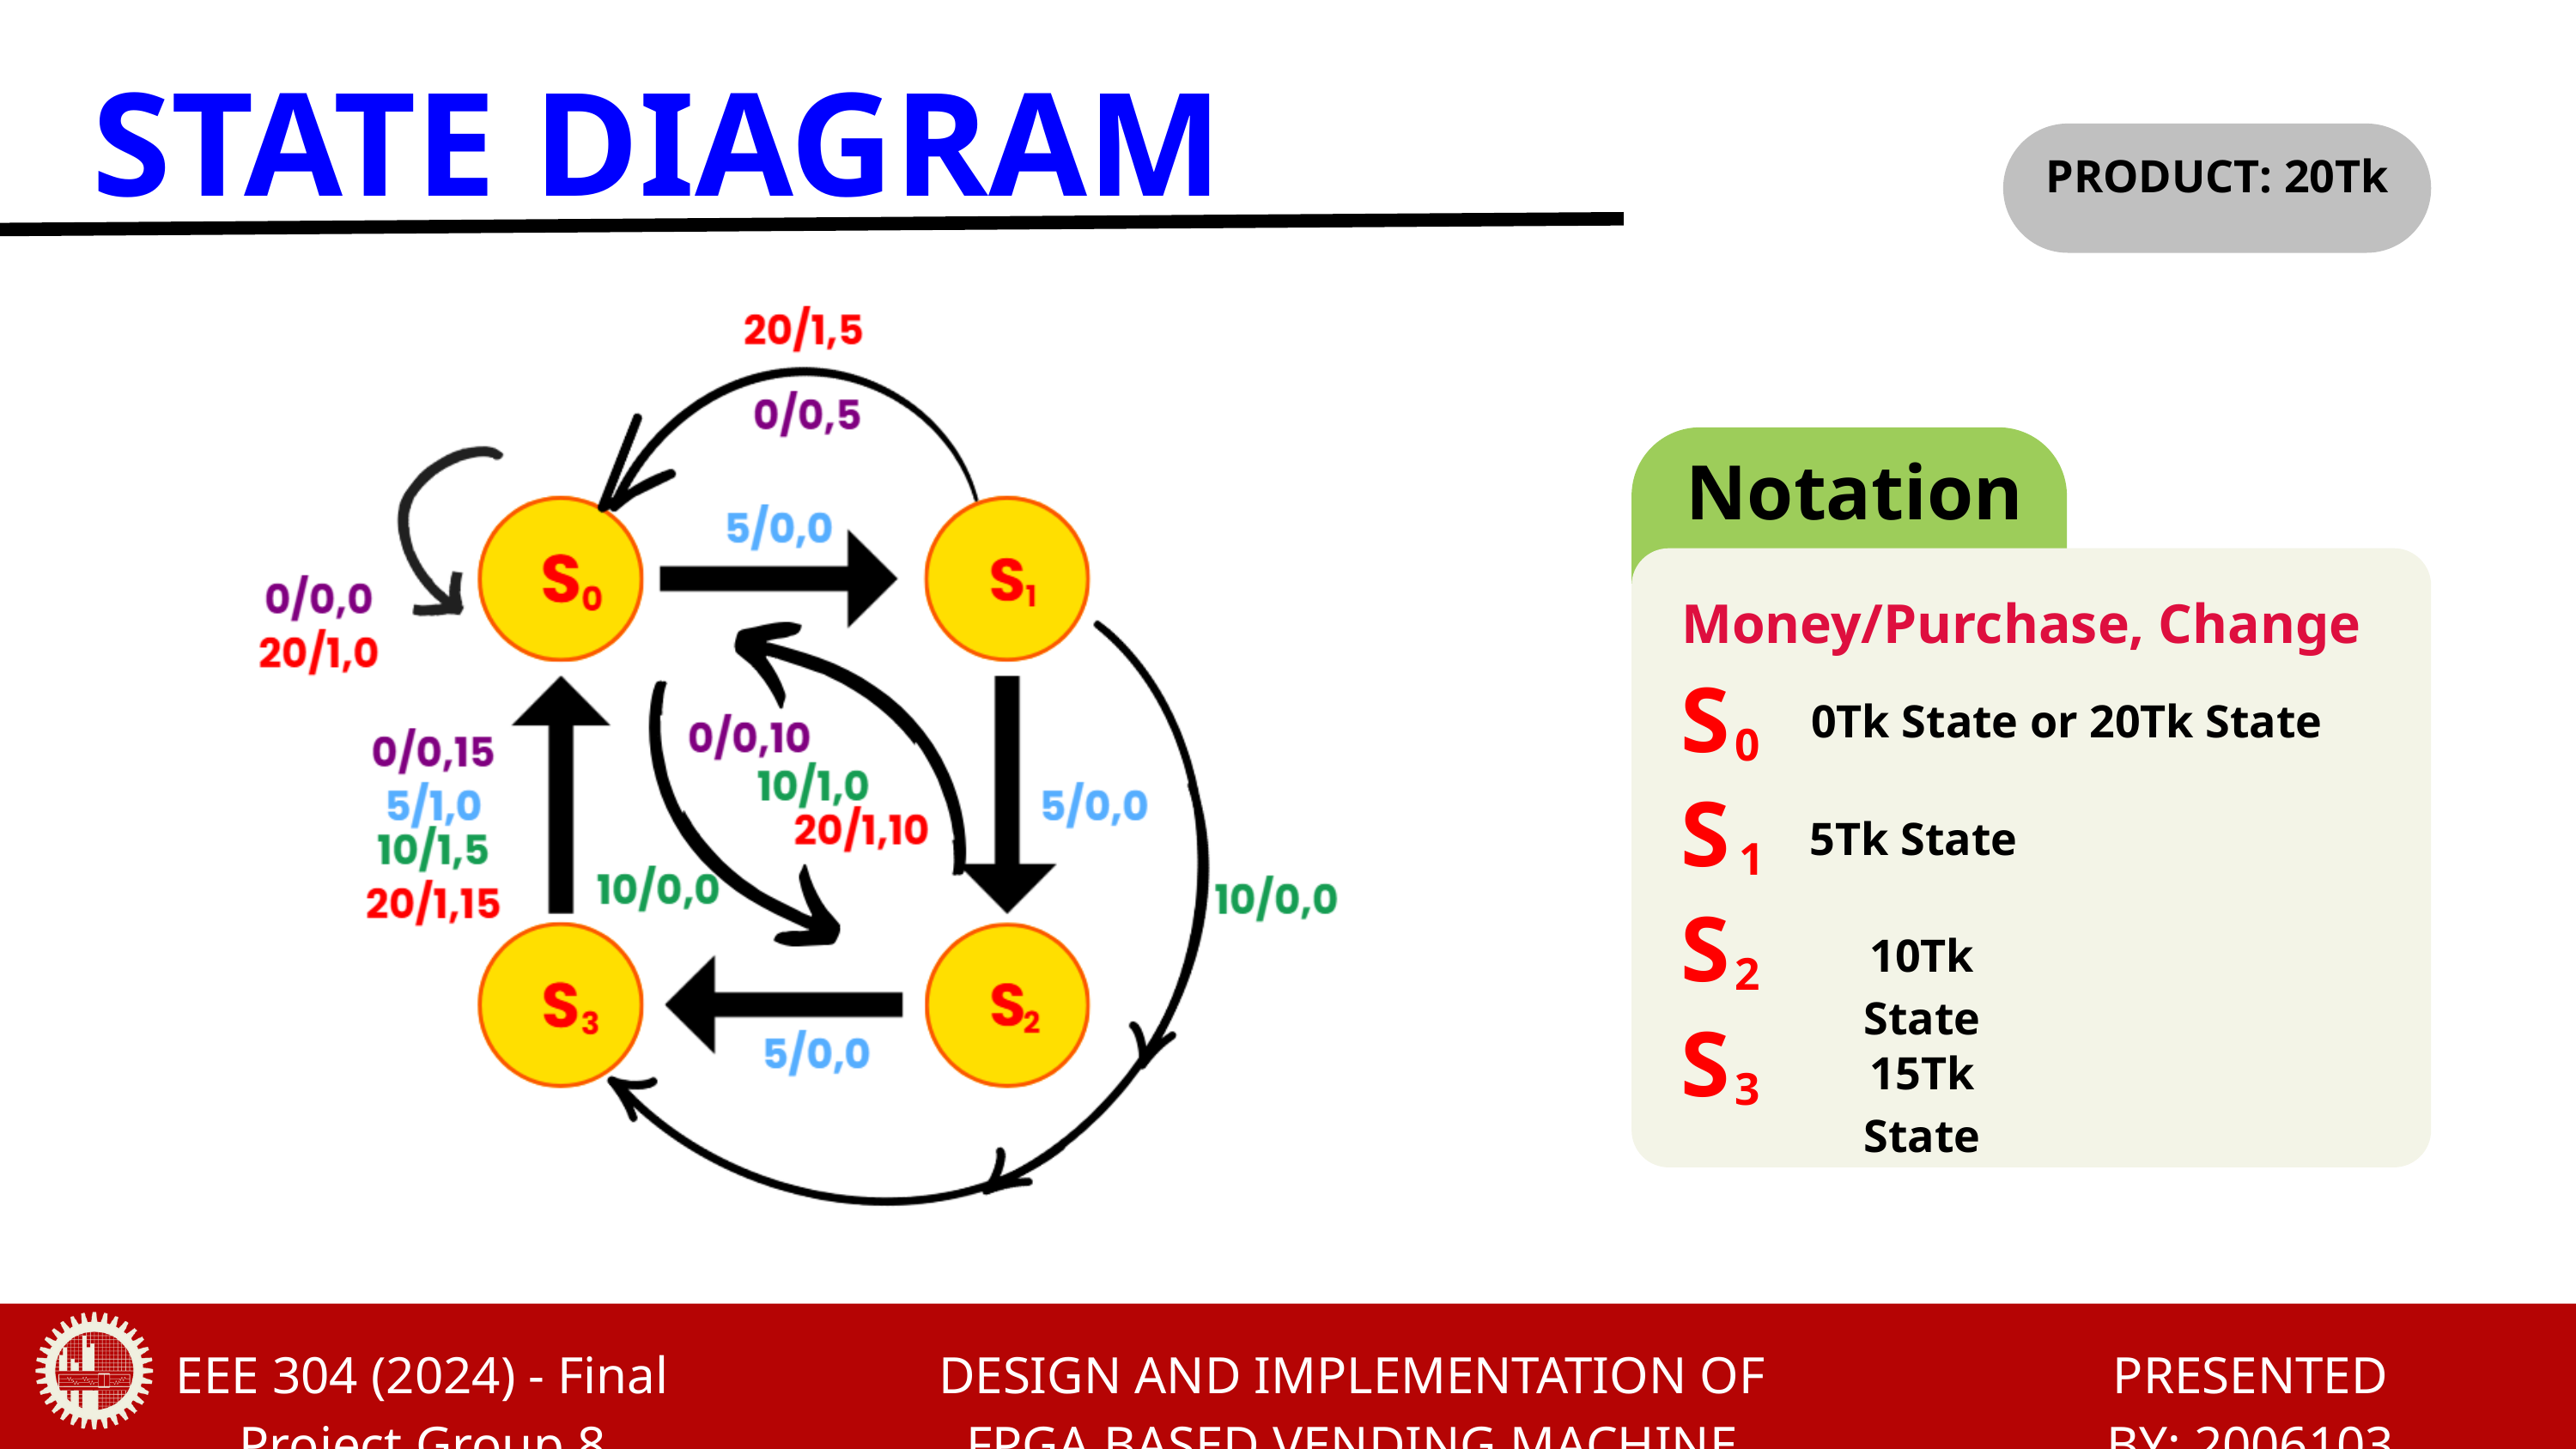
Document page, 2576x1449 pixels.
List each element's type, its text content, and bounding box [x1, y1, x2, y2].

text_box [2002, 123, 2432, 253]
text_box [1631, 548, 2432, 1168]
text_box [193, 261, 1356, 1226]
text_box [1631, 427, 2068, 548]
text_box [0, 1303, 2576, 1449]
text_box STATE DIAGRAM [0, 24, 1316, 226]
